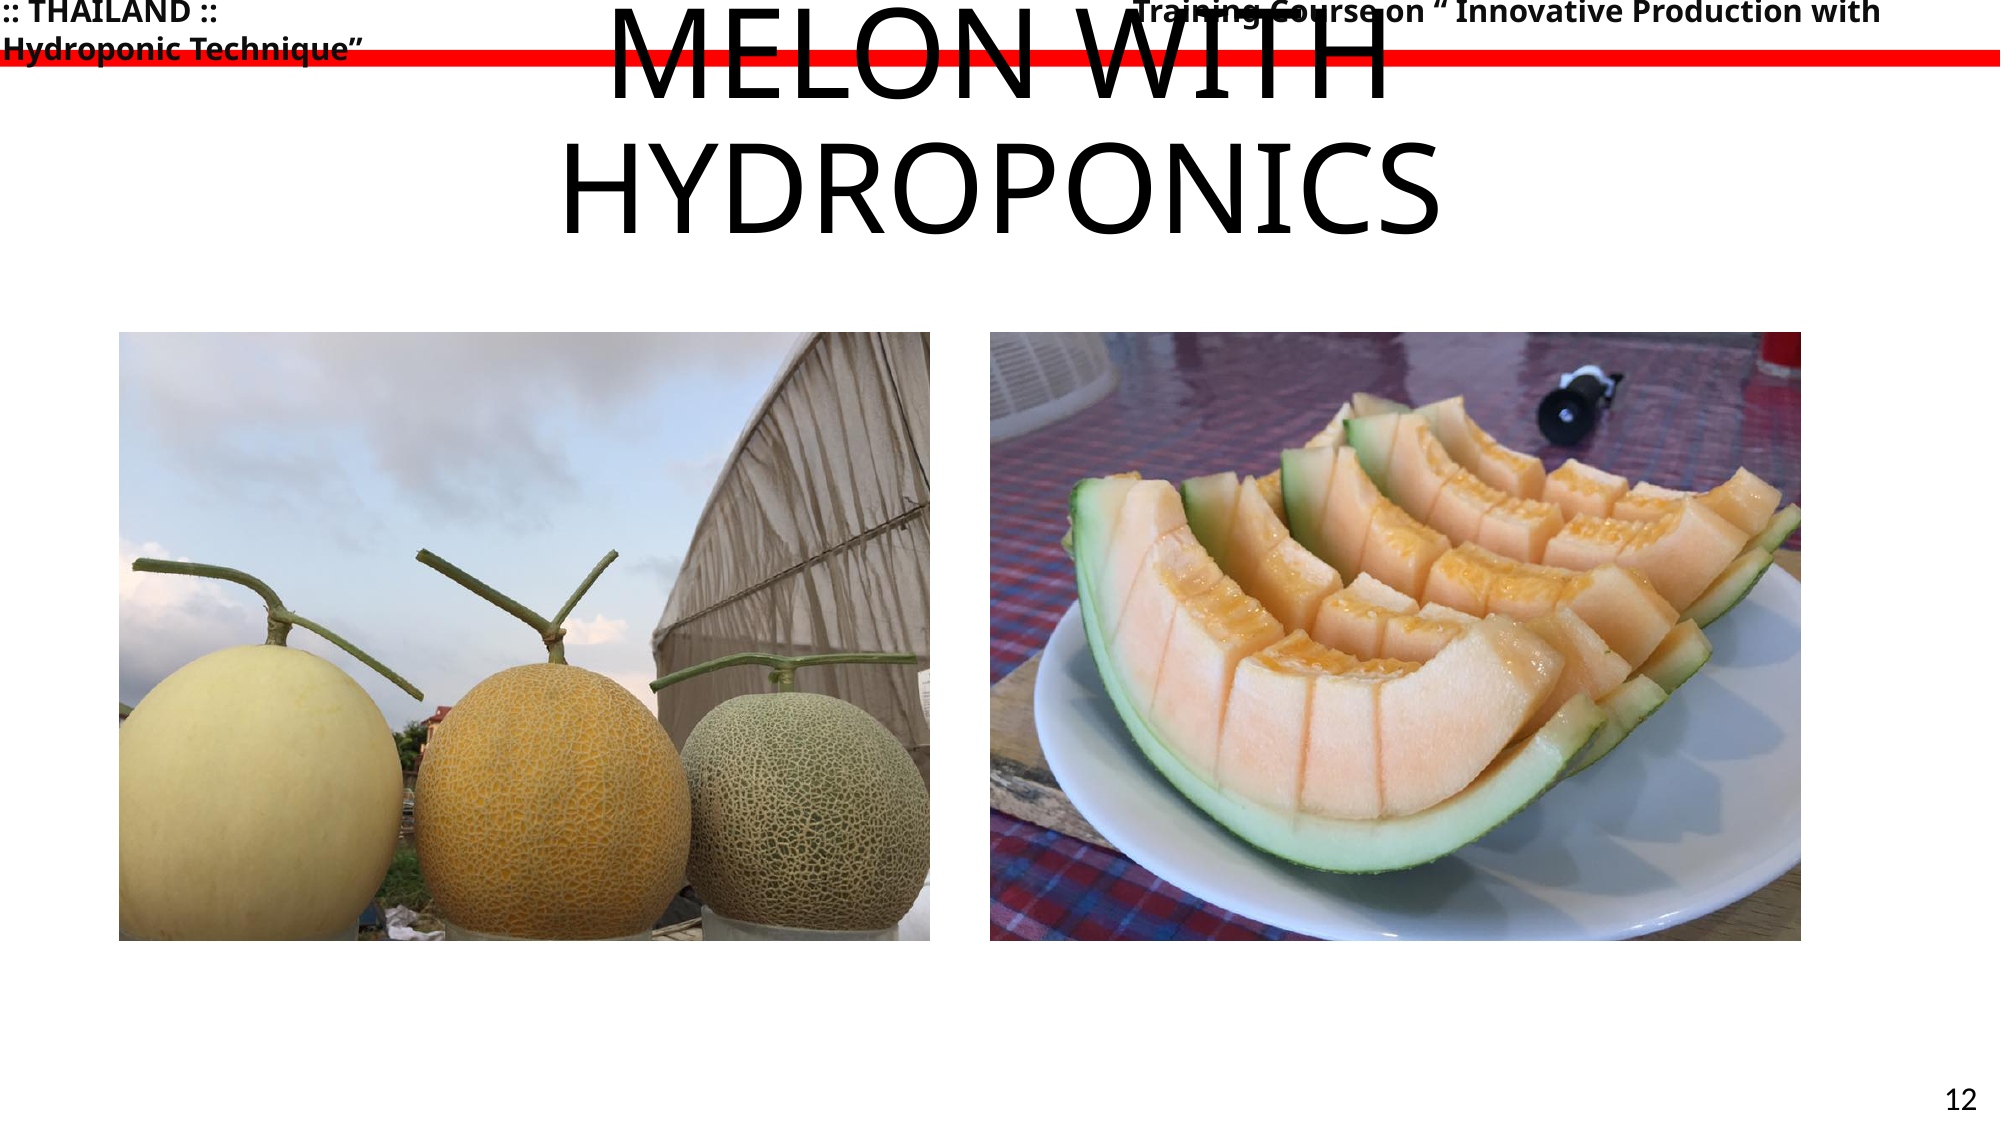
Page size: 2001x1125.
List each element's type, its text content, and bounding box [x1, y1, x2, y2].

text_box 12 [1929, 1069, 1993, 1125]
title MELON WITH HYDROPONICS [249, 109, 1750, 268]
picture [119, 332, 930, 941]
picture [990, 332, 1801, 941]
text_box :: THAILAND :: Training Course on “ Innovative Production with Hydroponic Technique” [0, 0, 2000, 67]
